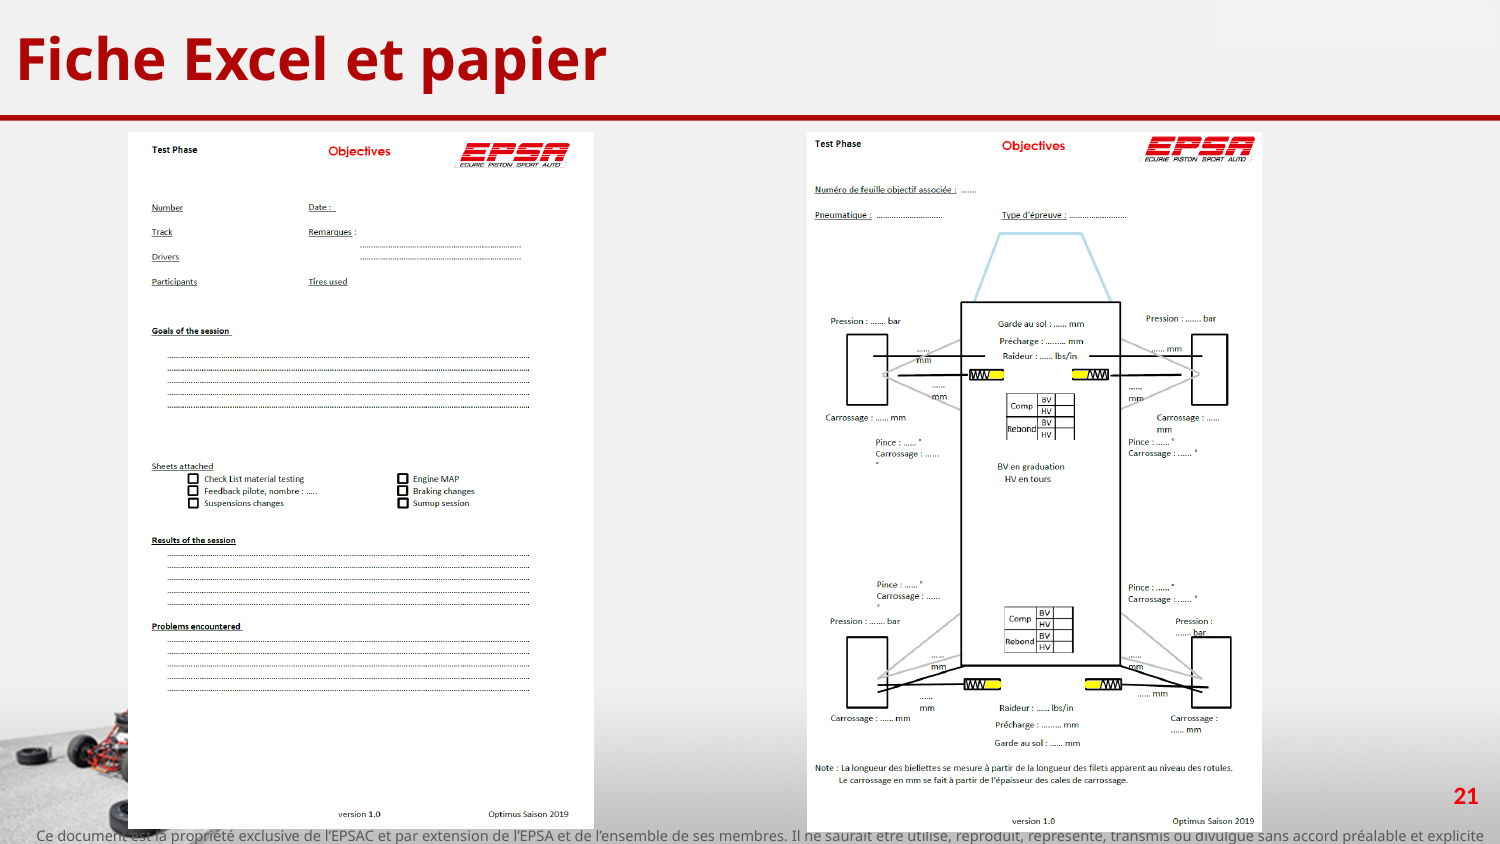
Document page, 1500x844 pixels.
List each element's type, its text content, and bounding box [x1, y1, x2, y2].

slide_number 21 [1340, 767, 1495, 822]
picture [0, 131, 1500, 844]
title Fiche Excel et papier [0, 3, 1500, 112]
